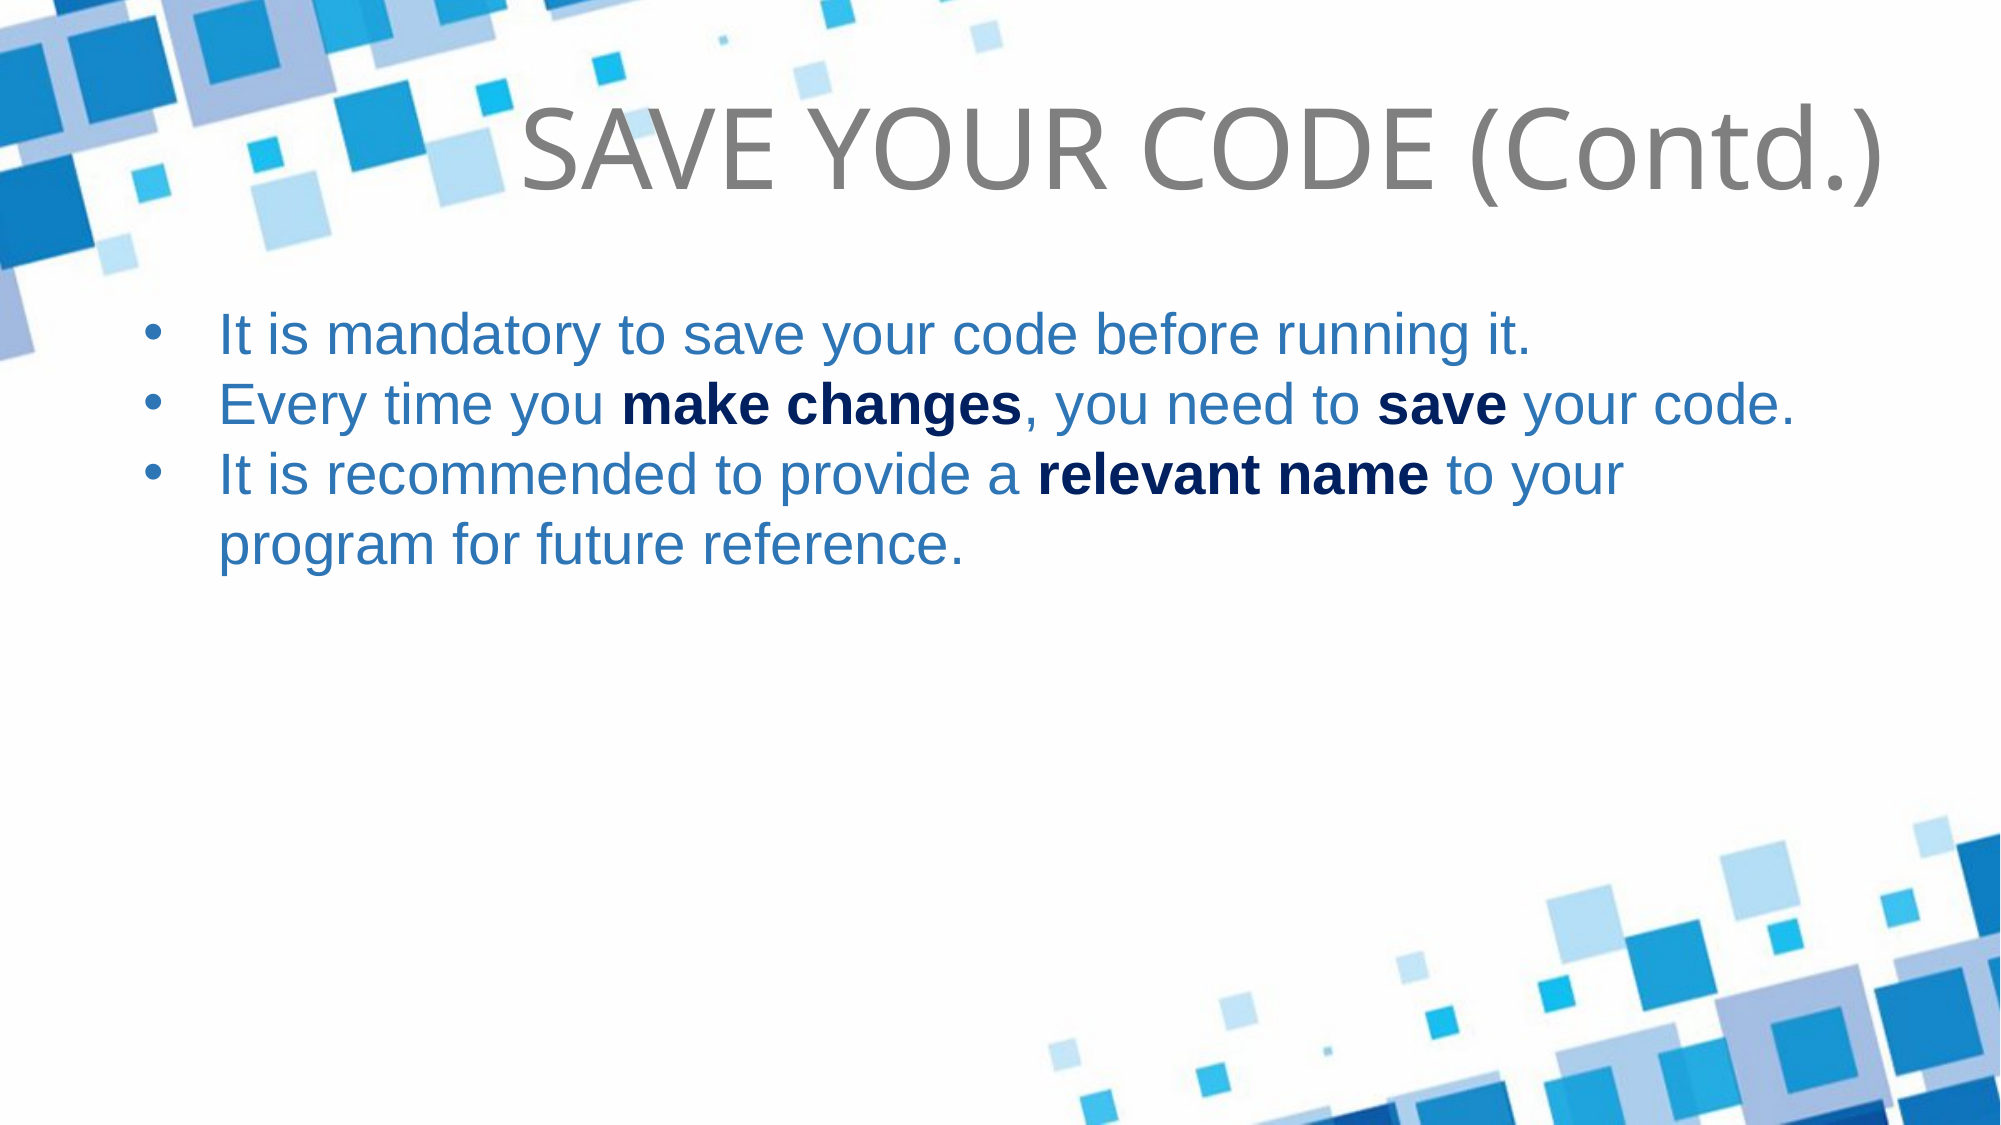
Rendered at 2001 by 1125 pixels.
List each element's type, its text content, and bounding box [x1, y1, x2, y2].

text_box SAVE YOUR CODE (Contd.) [371, 32, 1901, 274]
text_box It is mandatory to save your code before running it. Every time you make changes, you need to save your code. It is recommended to provide a relevant name to your program for future reference. [128, 288, 1821, 584]
picture [0, 0, 2001, 1125]
